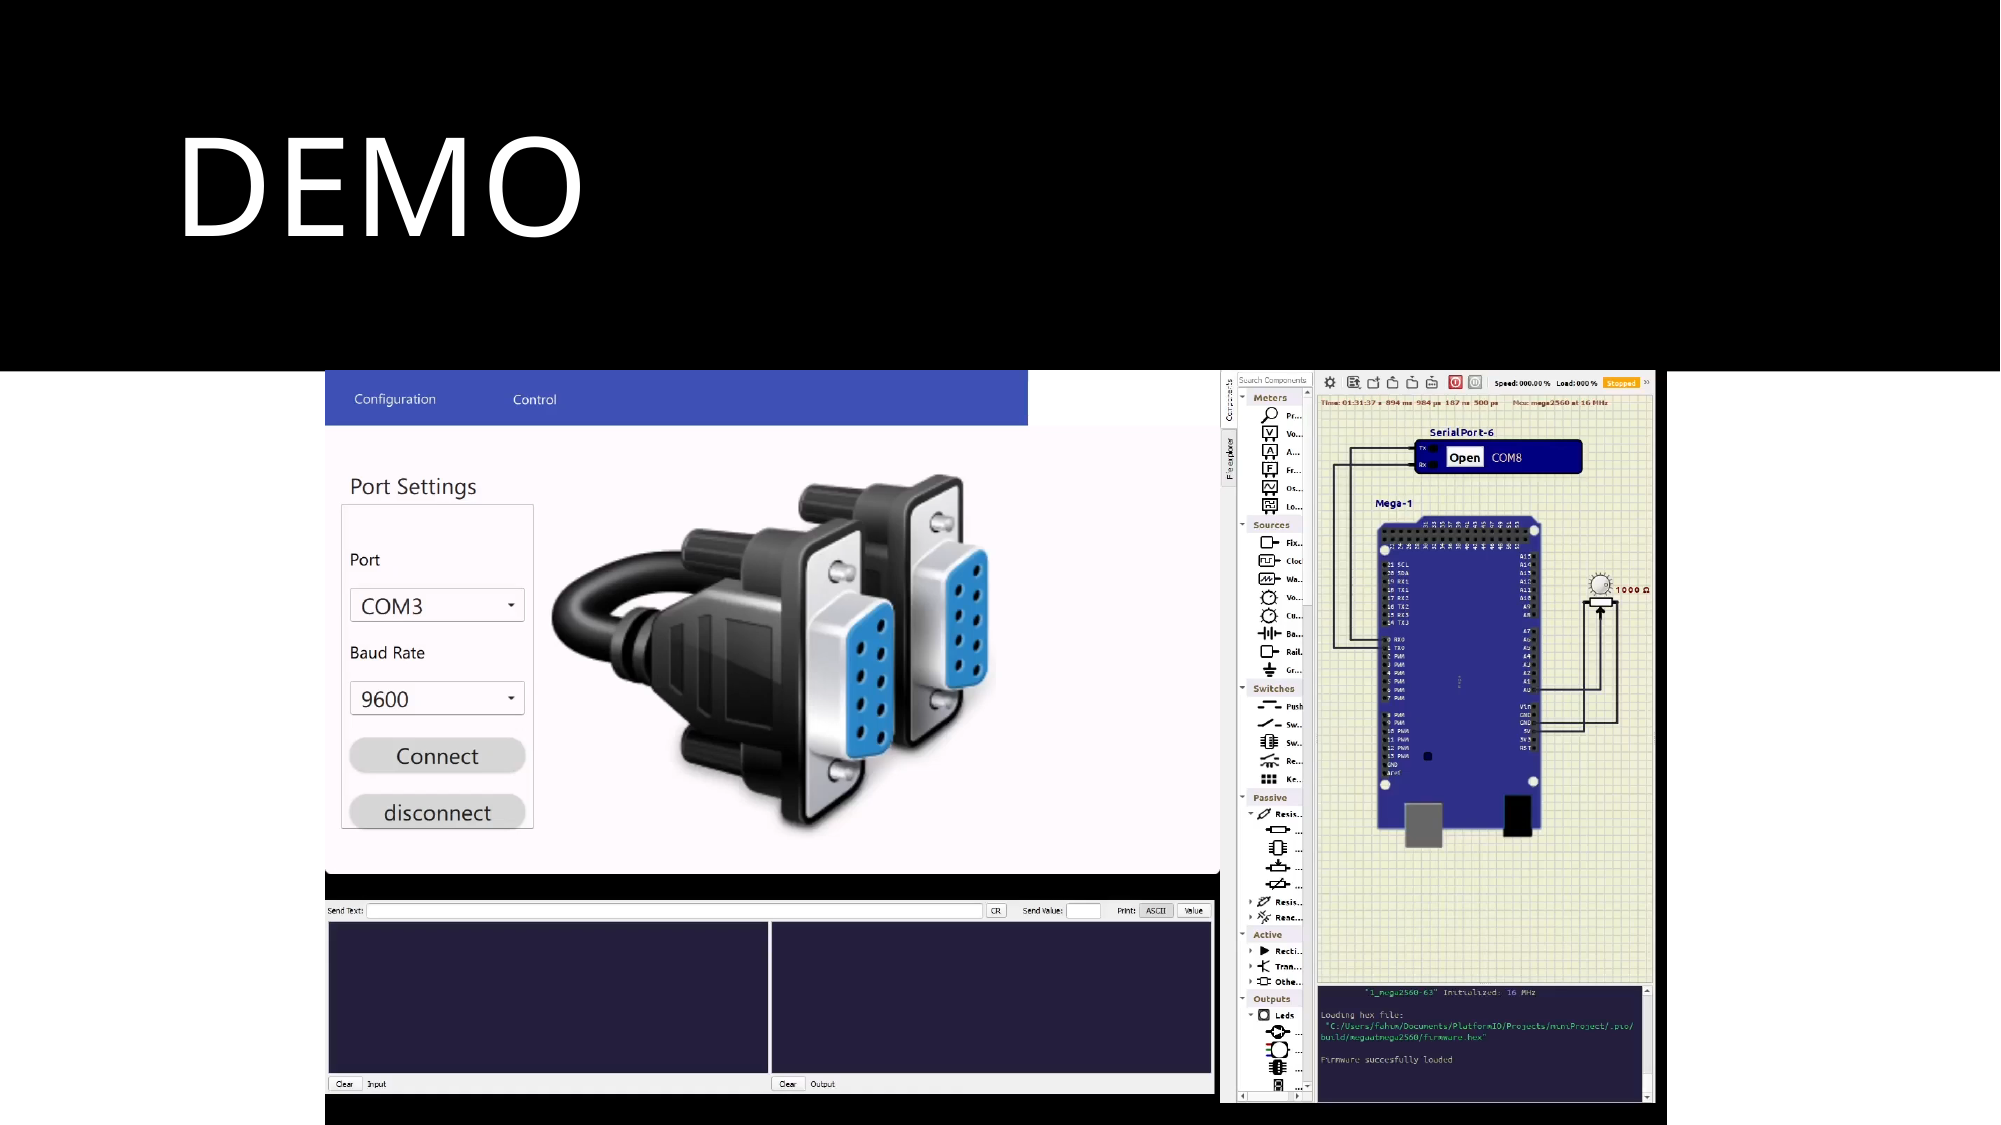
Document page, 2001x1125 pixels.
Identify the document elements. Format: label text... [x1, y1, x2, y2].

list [324, 369, 1668, 1125]
title Demo [157, 52, 1842, 332]
